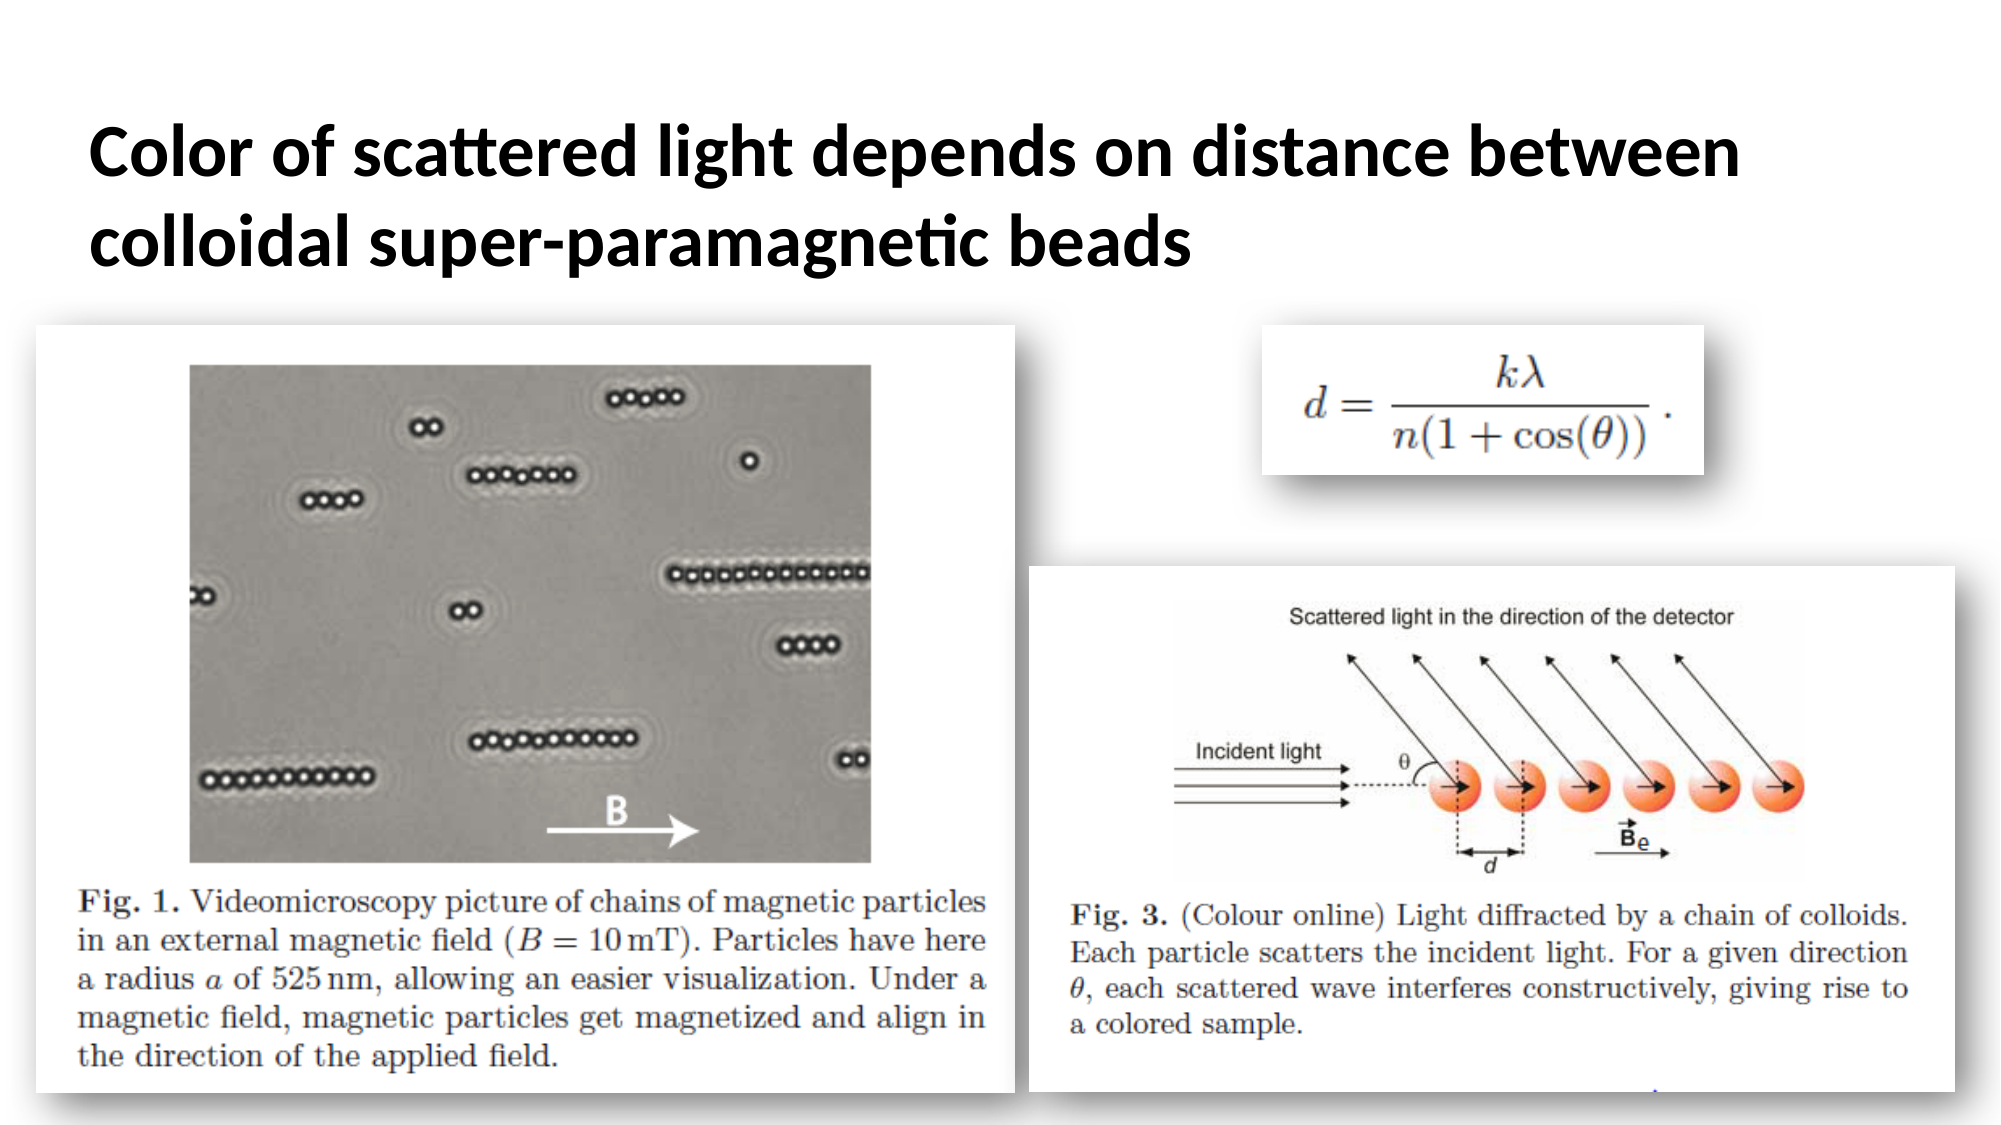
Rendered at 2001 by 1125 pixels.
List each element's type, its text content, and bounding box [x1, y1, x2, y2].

picture [1262, 325, 1704, 475]
picture [1028, 566, 1955, 1092]
text_box Color of scattered light depends on distance between colloidal super-paramagnetic beads [74, 93, 1955, 289]
picture [36, 325, 1015, 1093]
